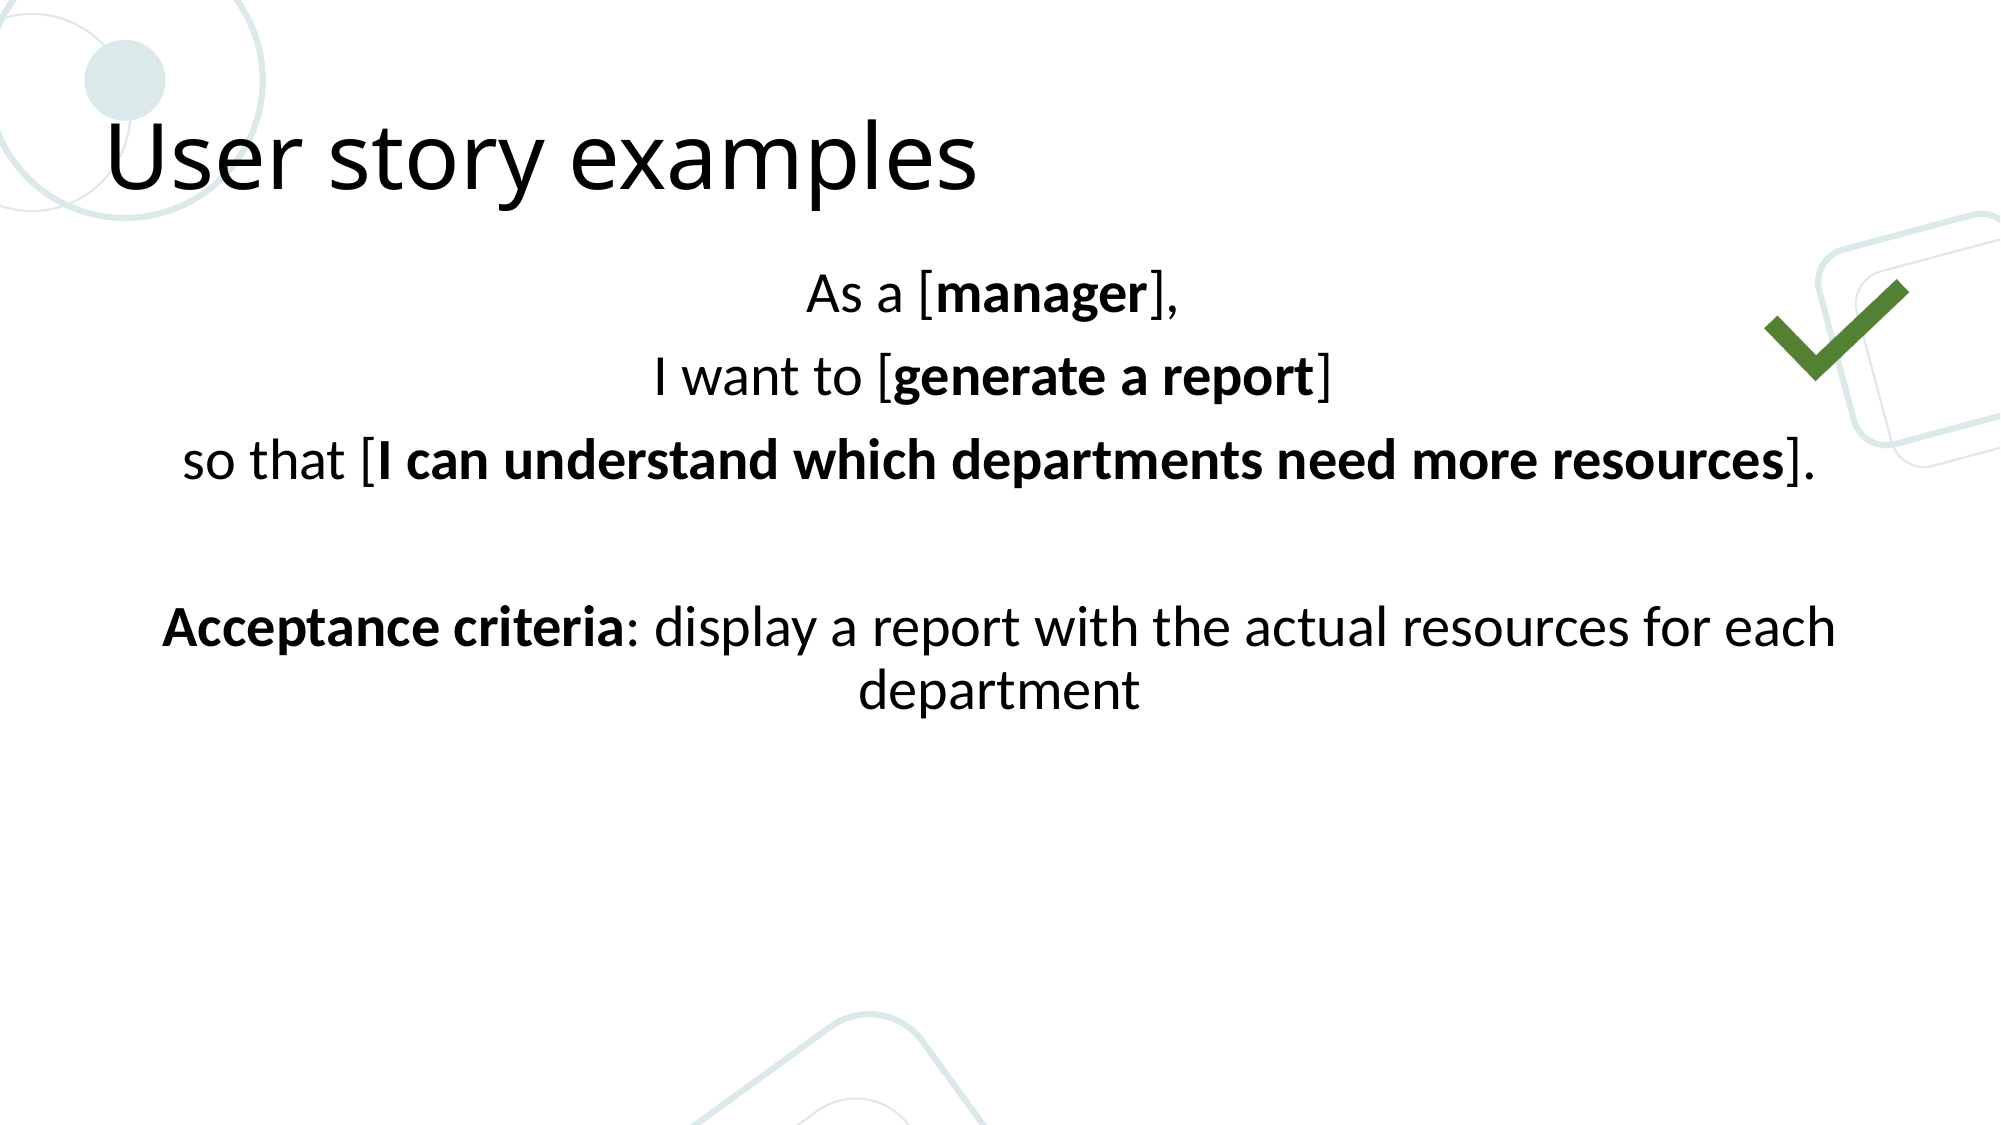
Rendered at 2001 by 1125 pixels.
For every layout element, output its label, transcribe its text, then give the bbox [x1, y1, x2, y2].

title User story examples [88, 70, 1912, 248]
picture [1761, 254, 1912, 405]
list As a [manager], I want to [generate a report] so that [I can understand which departments need more resources]. Acceptance criteria: display a report with the actual resources for each department [88, 254, 1912, 957]
